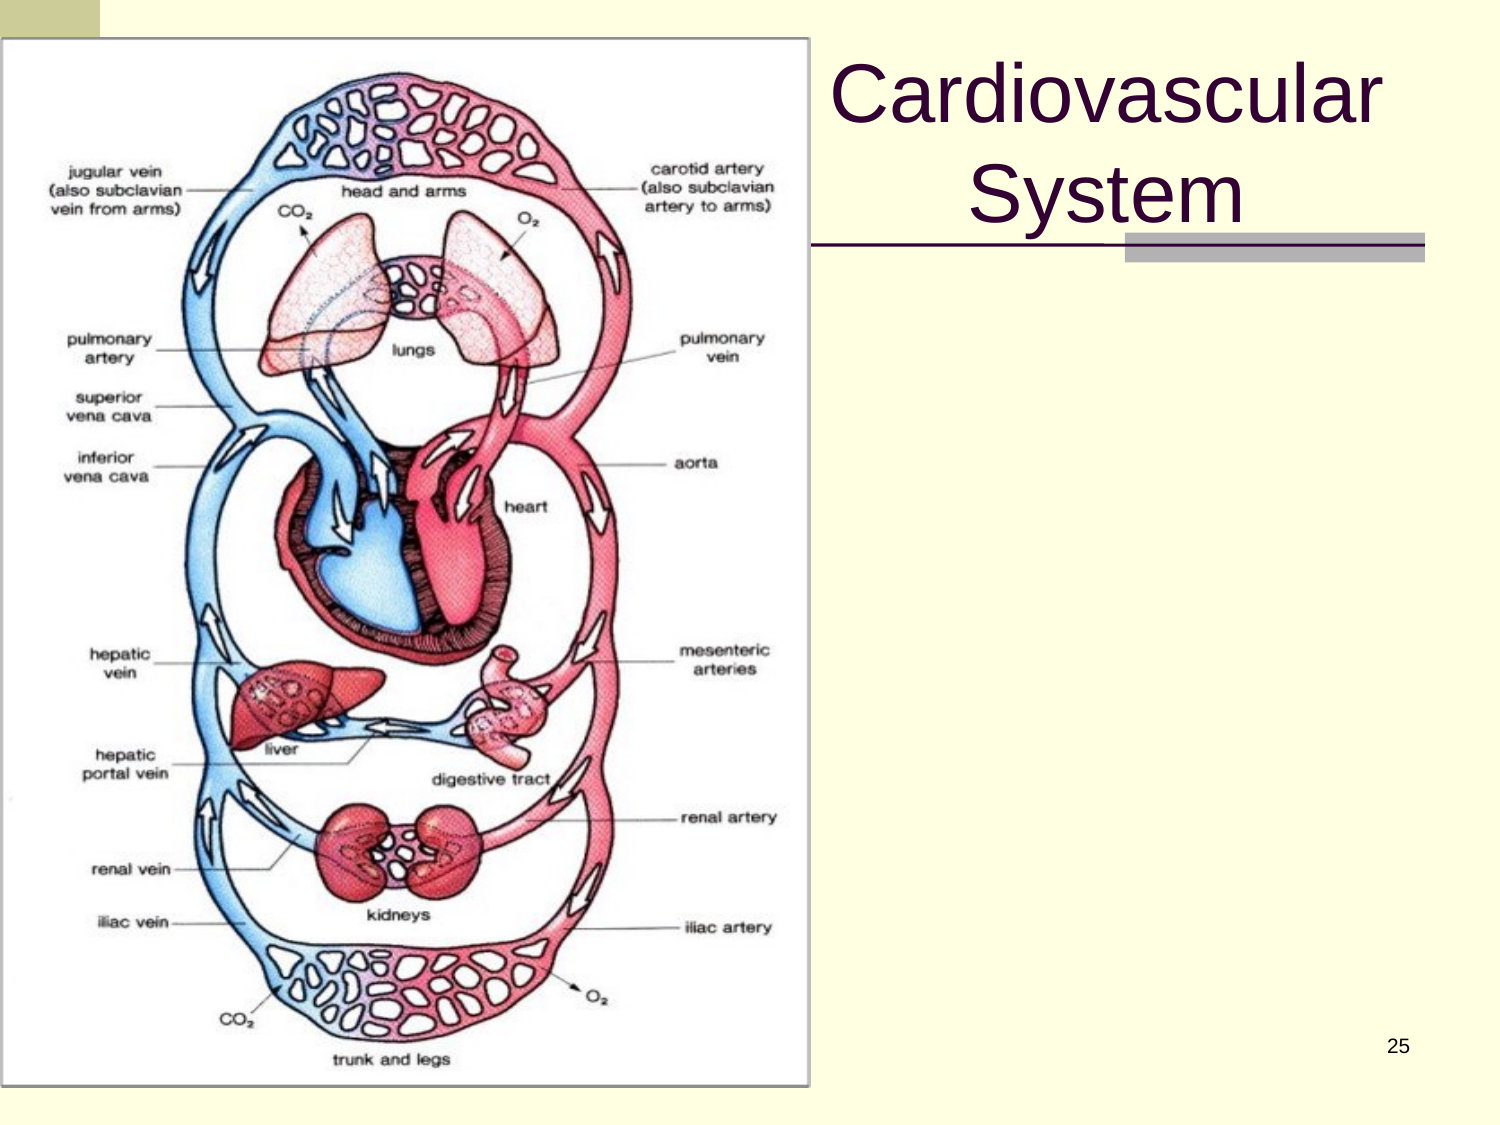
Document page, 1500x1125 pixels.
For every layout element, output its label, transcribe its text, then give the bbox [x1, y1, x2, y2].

slide_number 25 [1112, 1024, 1426, 1101]
picture [0, 37, 811, 1088]
title Cardiovascular System [815, 45, 1425, 234]
